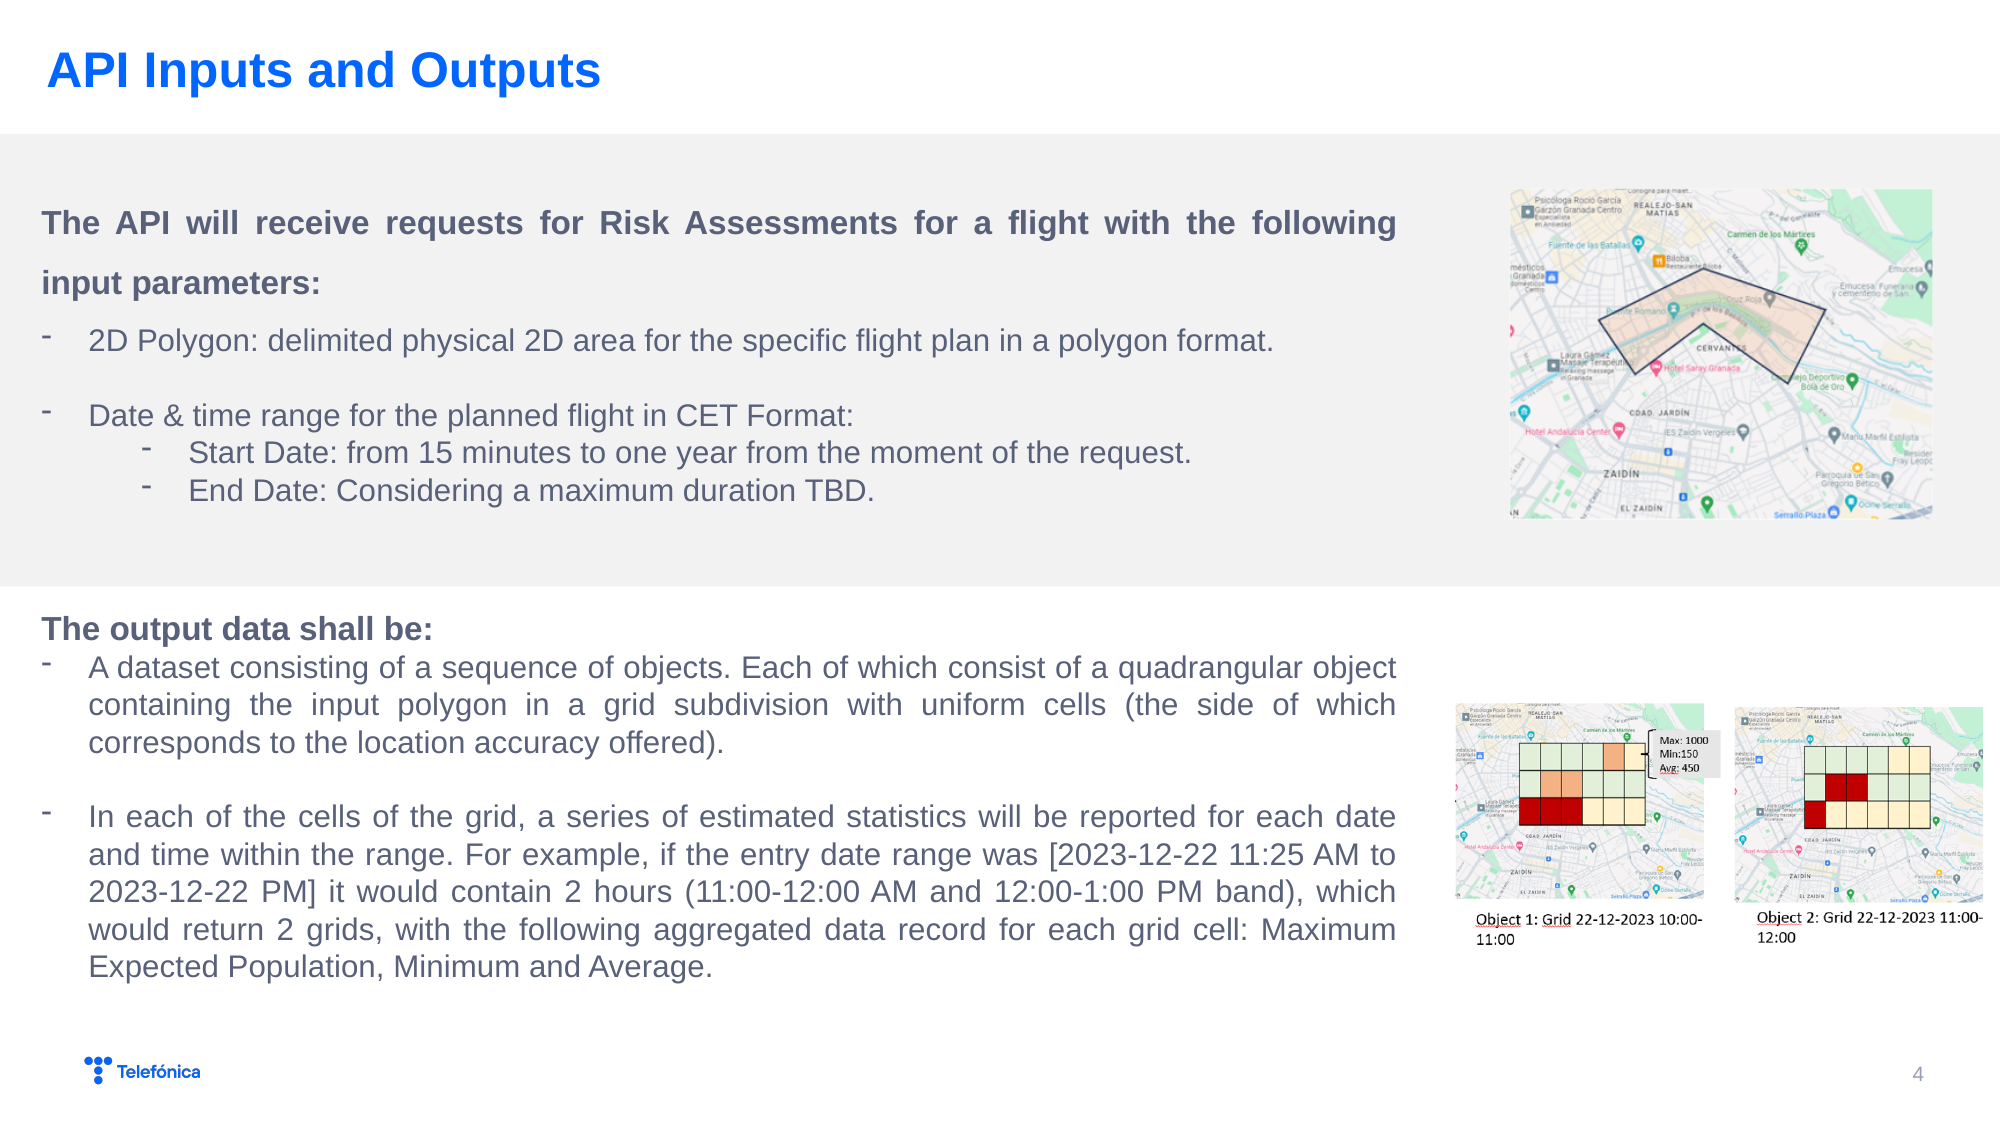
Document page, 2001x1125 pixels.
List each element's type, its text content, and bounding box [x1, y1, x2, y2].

title API Inputs and Outputs [31, 36, 1879, 168]
text_box The API will receive requests for Risk Assessments for a flight with the following input parameters: 2D Polygon: delimited physical 2D area for the specific flight plan in a polygon format. Date & time range for the planned flight in CET Format: Start Date: from 15 minutes to one year from the moment of the request. End Date: Considering a maximum duration TBD. The output data shall be: A dataset consisting of a sequence of objects. Each of which consist of a quadrangular object containing the input polygon in a grid subdivision with uniform cells (the side of which corresponds to the location accuracy offered). In each of the cells of the grid, a series of estimated statistics will be reported for each date and time within the range. For example, if the entry date range was [2023-12-22 11:25 AM to 2023-12-22 PM] it would contain 2 hours (11:00-12:00 AM and 12:00-1:00 PM band), which would return 2 grids, with the following aggregated data record for each grid cell: Maximum Expected Population, Minimum and Average. [26, 174, 1415, 1032]
slide_number 4 [1489, 1042, 1940, 1103]
picture [81, 1053, 203, 1087]
picture [1436, 673, 2000, 958]
picture [1467, 133, 1934, 529]
text_box [0, 133, 2000, 588]
